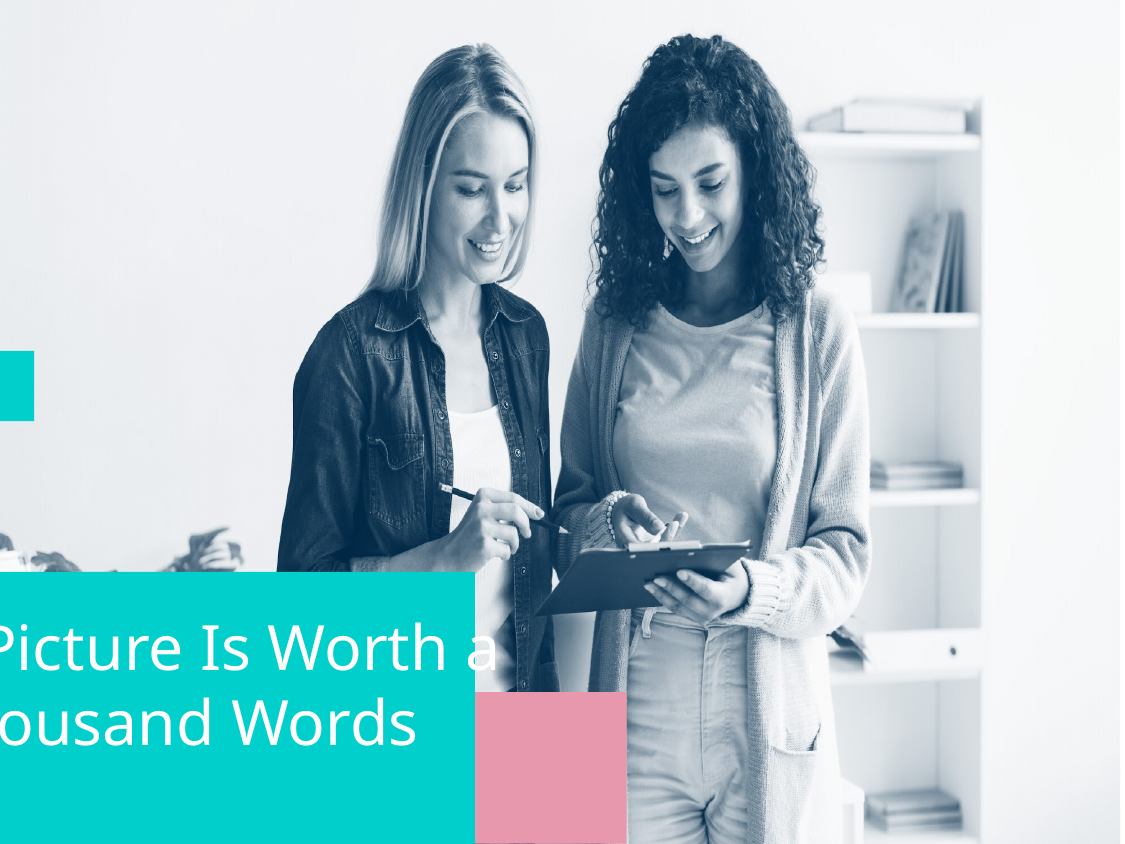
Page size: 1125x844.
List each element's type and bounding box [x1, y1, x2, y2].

picture [0, 0, 1125, 844]
text_box [0, 350, 627, 844]
